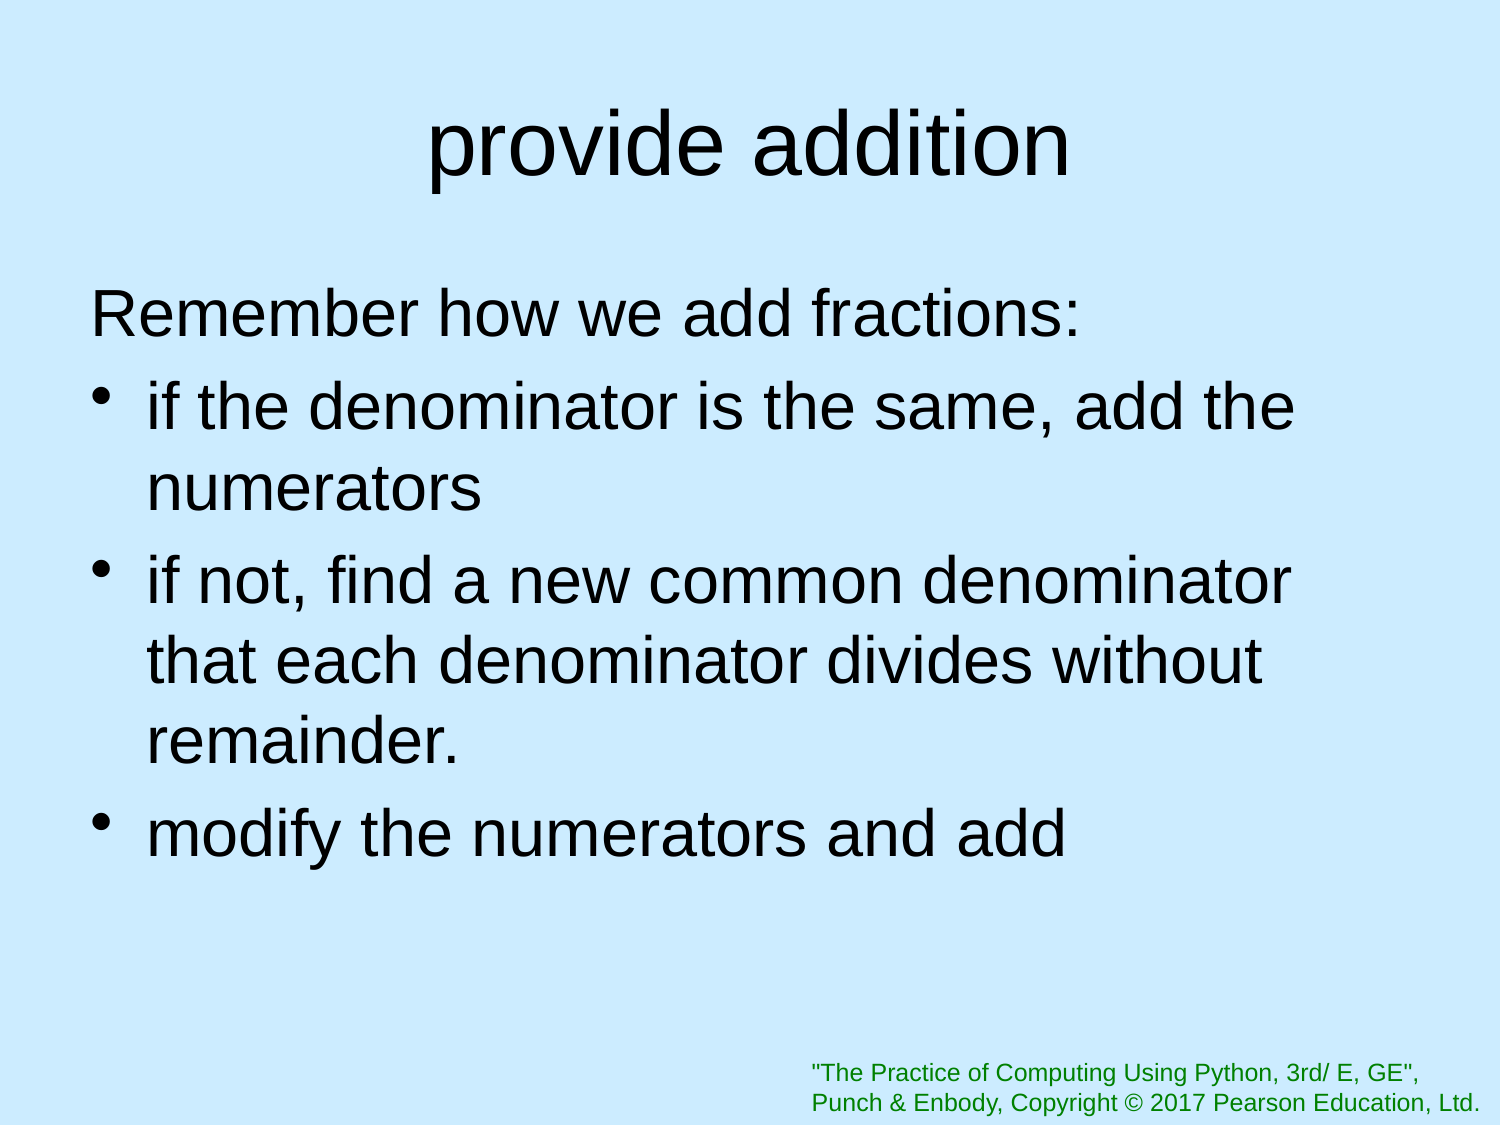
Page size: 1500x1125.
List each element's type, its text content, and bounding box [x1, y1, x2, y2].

list Remember how we add fractions: if the denominator is the same, add the numerators if not, find a new common denominator that each denominator divides without remainder. modify the numerators and add [75, 262, 1425, 1005]
title provide addition [75, 45, 1425, 233]
